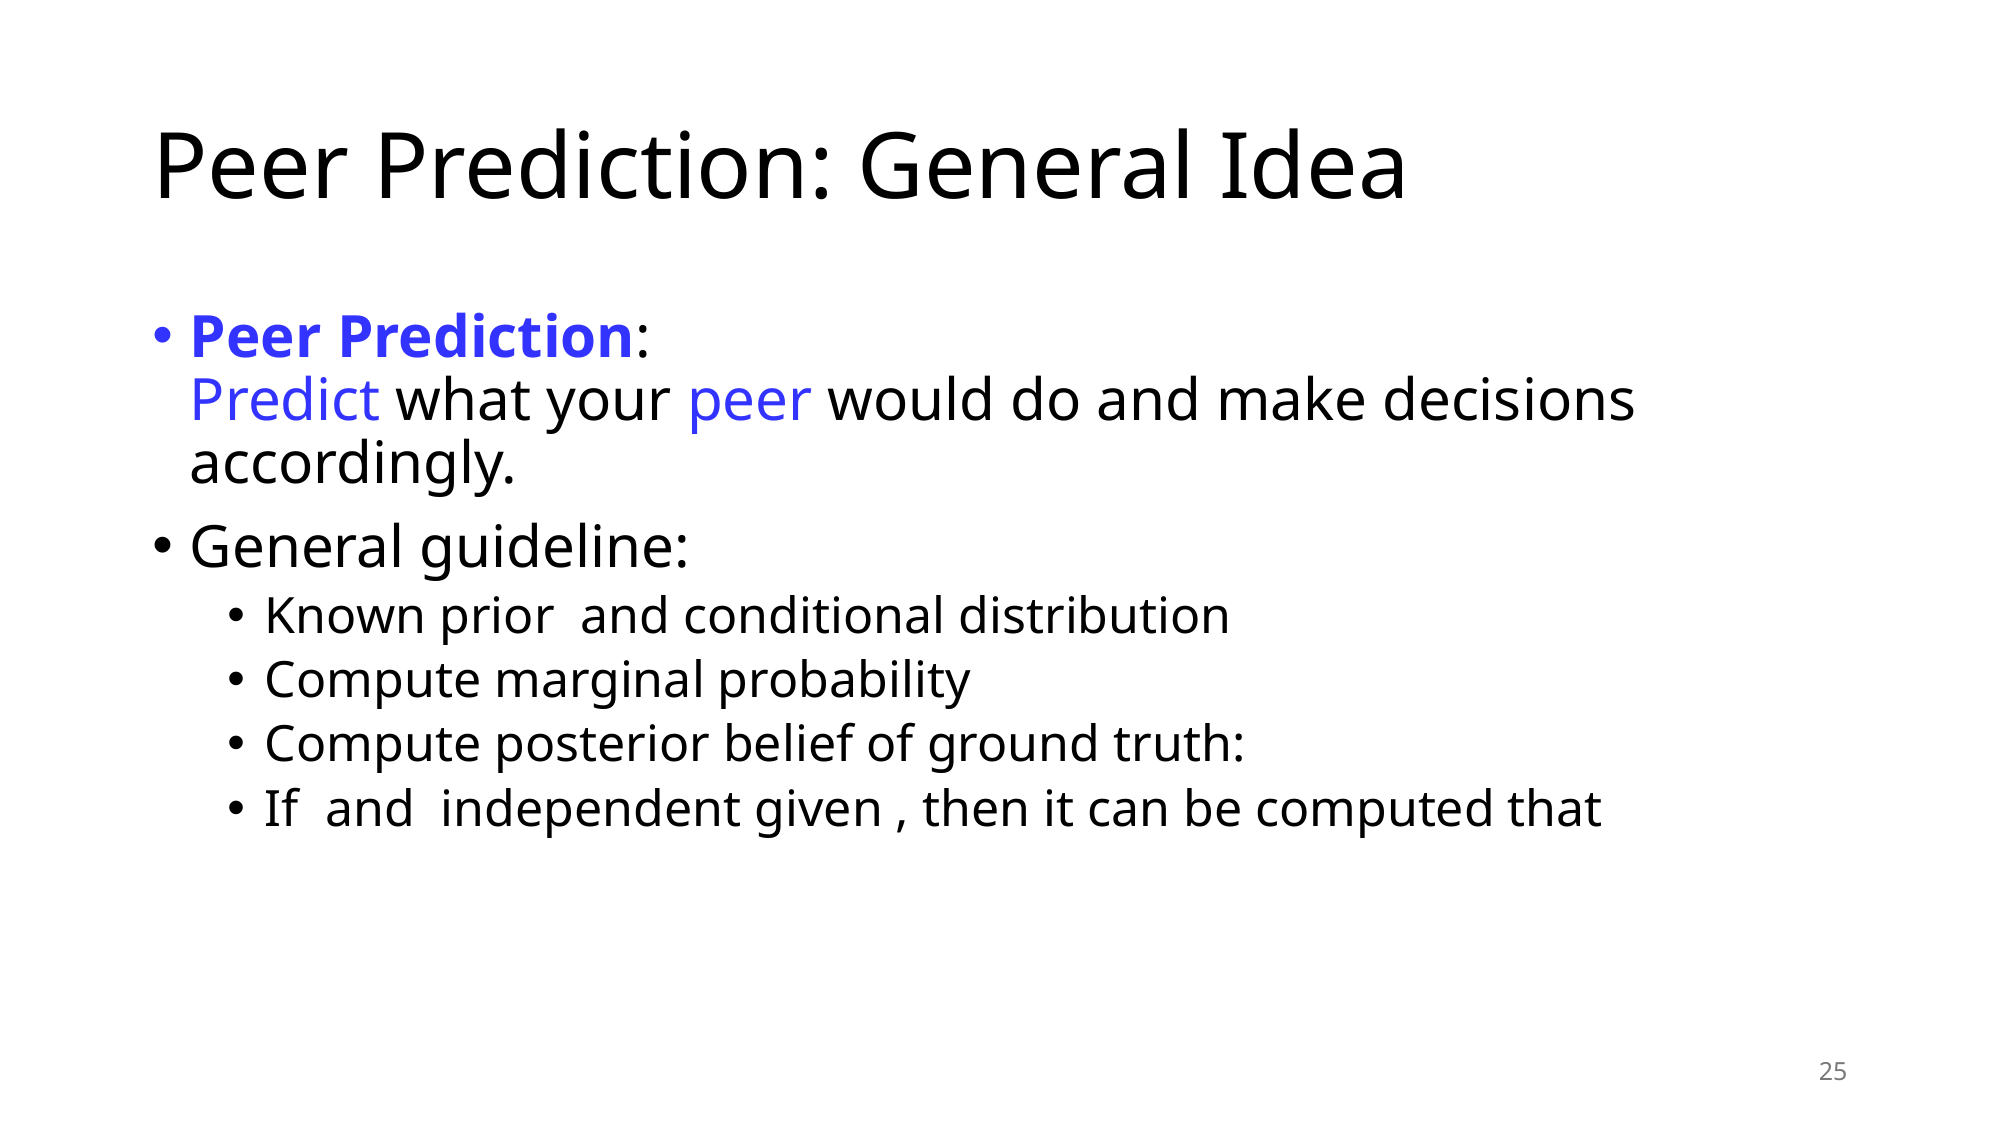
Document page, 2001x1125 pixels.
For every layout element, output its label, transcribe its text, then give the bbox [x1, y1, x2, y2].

slide_number 25 [1412, 1042, 1863, 1103]
title Peer Prediction: General Idea [137, 59, 1863, 278]
